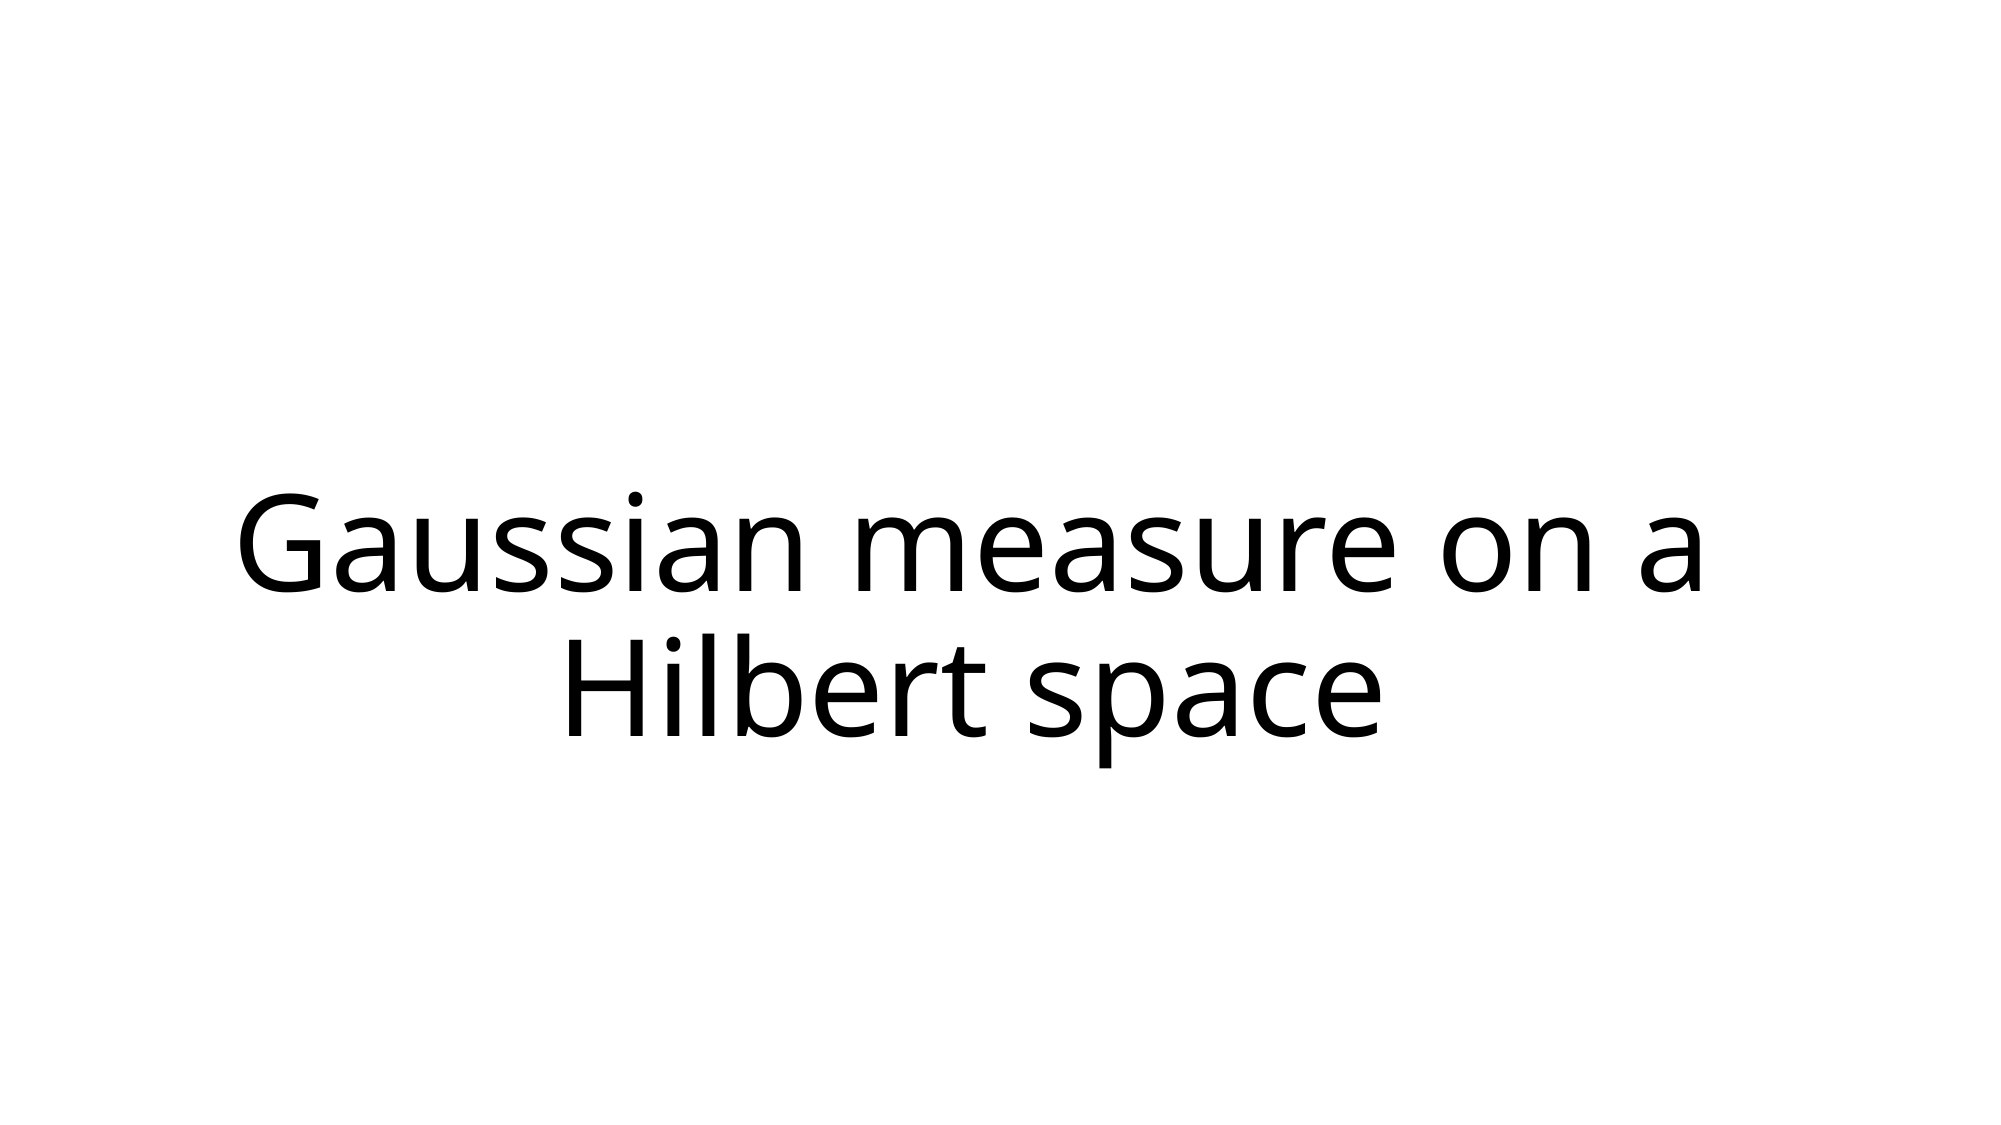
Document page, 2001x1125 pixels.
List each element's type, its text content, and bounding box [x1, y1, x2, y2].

title Gaussian measure on a Hilbert space [45, 466, 1899, 775]
